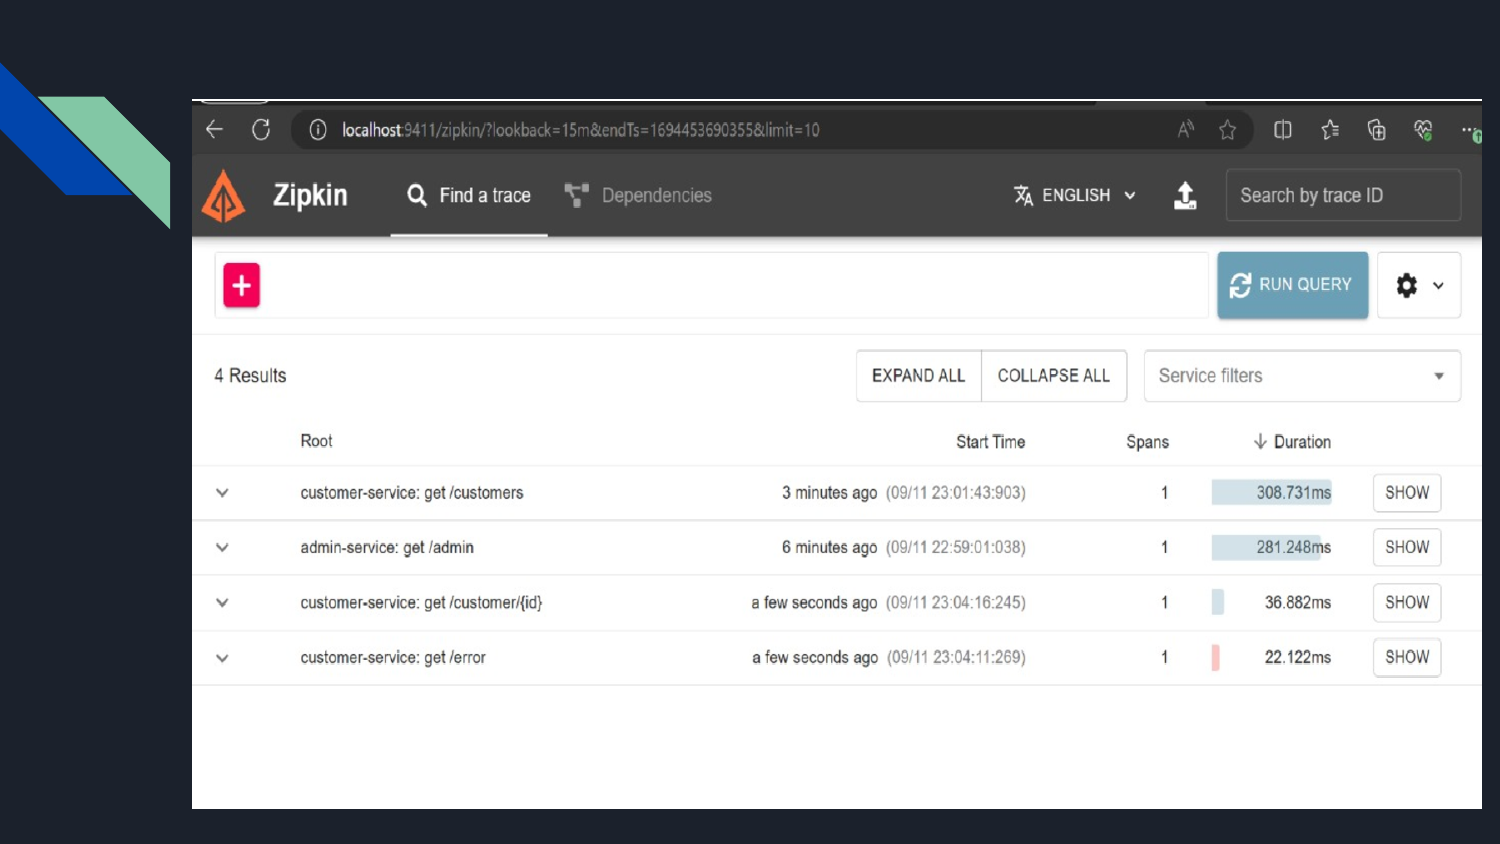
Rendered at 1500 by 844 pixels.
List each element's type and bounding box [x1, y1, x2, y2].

picture [192, 98, 1482, 809]
